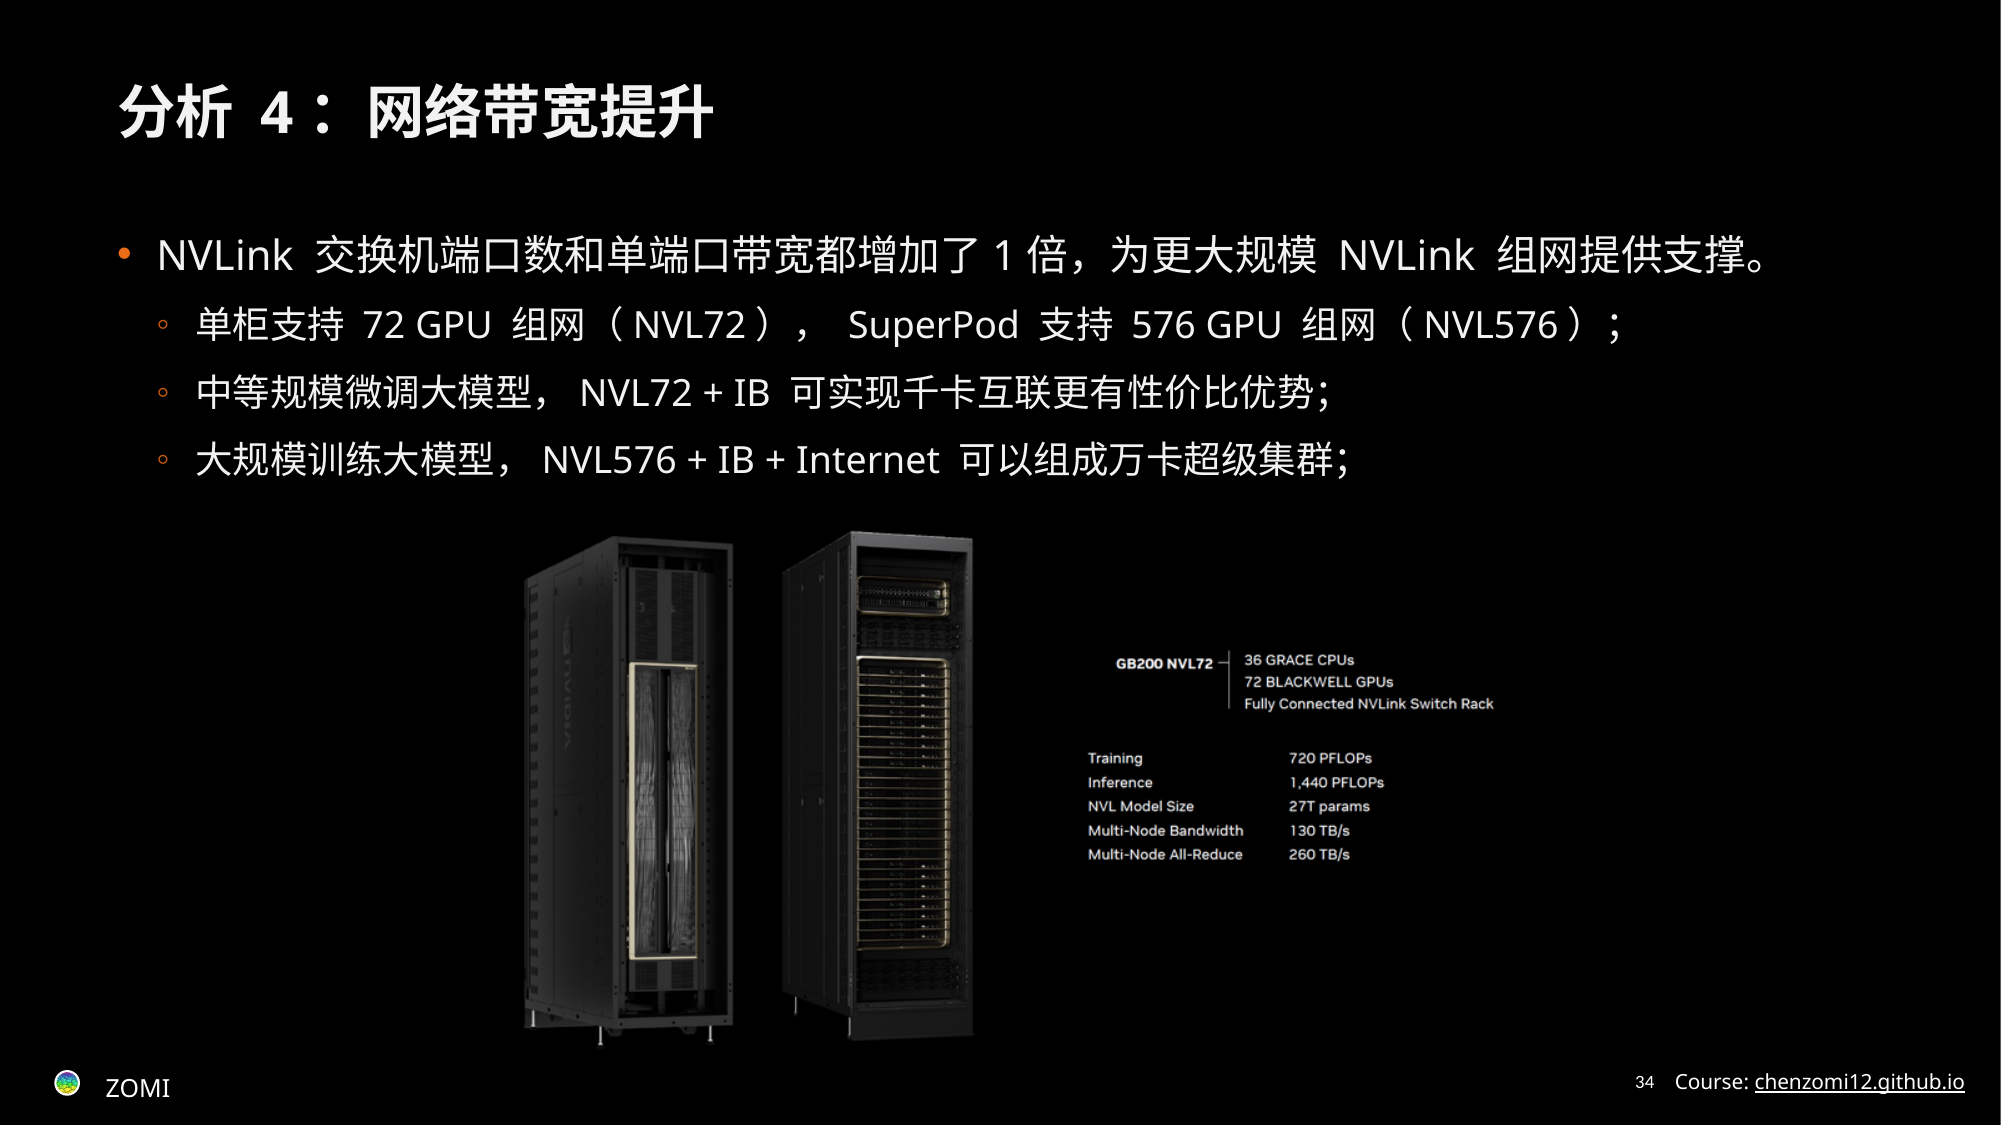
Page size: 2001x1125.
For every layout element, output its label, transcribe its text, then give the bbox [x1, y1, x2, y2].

picture [57, 1073, 77, 1093]
list NVLink 交换机端口数和单端口带宽都增加了1倍，为更大规模 NVLink 组网提供支撑。 单柜支持 72 GPU 组网（NVL72）， SuperPod 支持 576 GPU 组网（NVL576）； 中等规模微调大模型，NVL72 + IB 可实现千卡互联更有性价比优势； 大规模训练大模型，NVL576 + IB + Internet 可以组成万卡超级集群； [102, 196, 1901, 1049]
picture [499, 502, 1510, 1059]
title 分析 4：网络带宽提升 [102, 66, 1901, 163]
